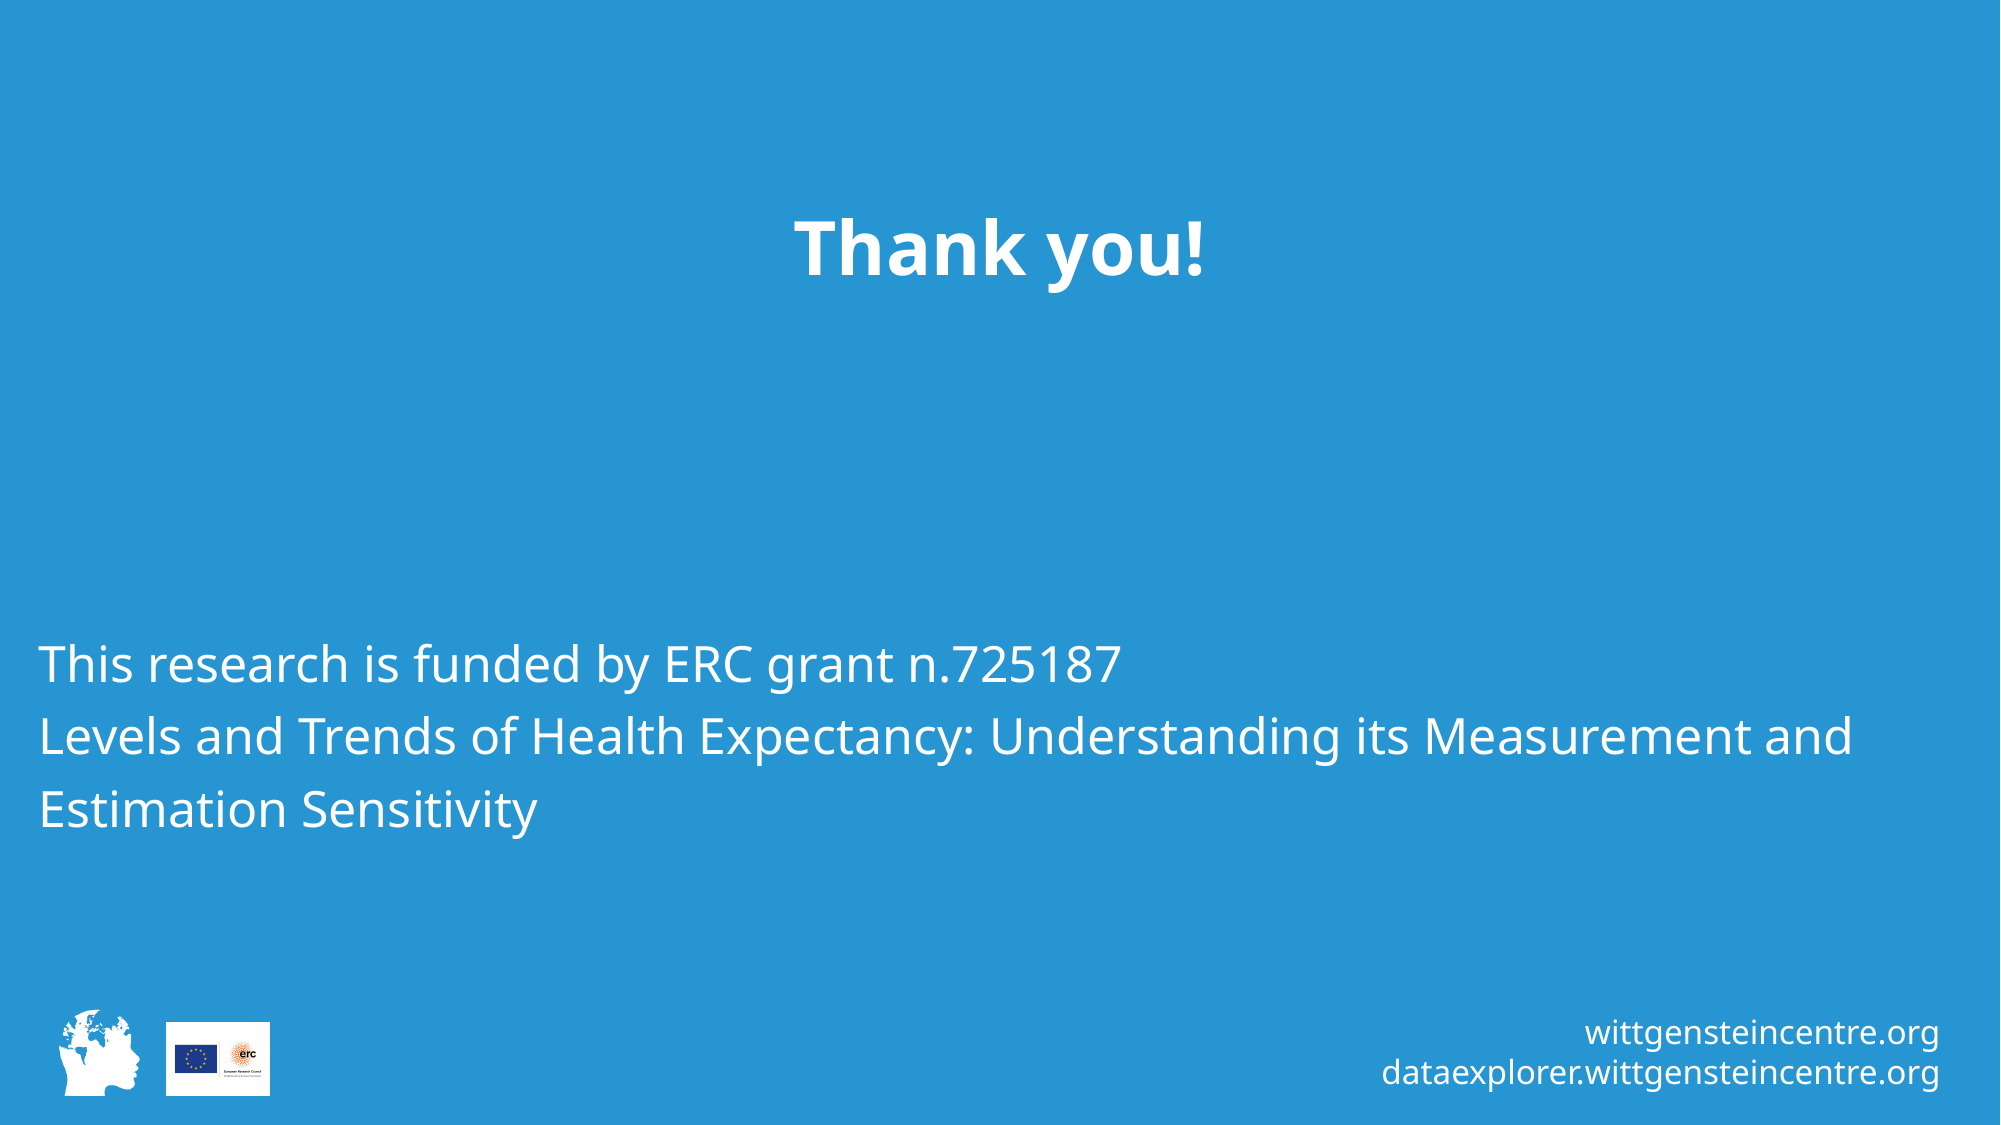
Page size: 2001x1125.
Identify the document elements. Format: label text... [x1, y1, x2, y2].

picture [166, 1022, 270, 1096]
text_box wittgensteincentre.org dataexplorer.wittgensteincentre.org [45, 1007, 1942, 1096]
text_box This research is funded by ERC grant n.725187 Levels and Trends of Health Expectancy: Understanding its Measurement and Estimation Sensitivity [23, 624, 1905, 845]
title Thank you! [50, 150, 1950, 340]
